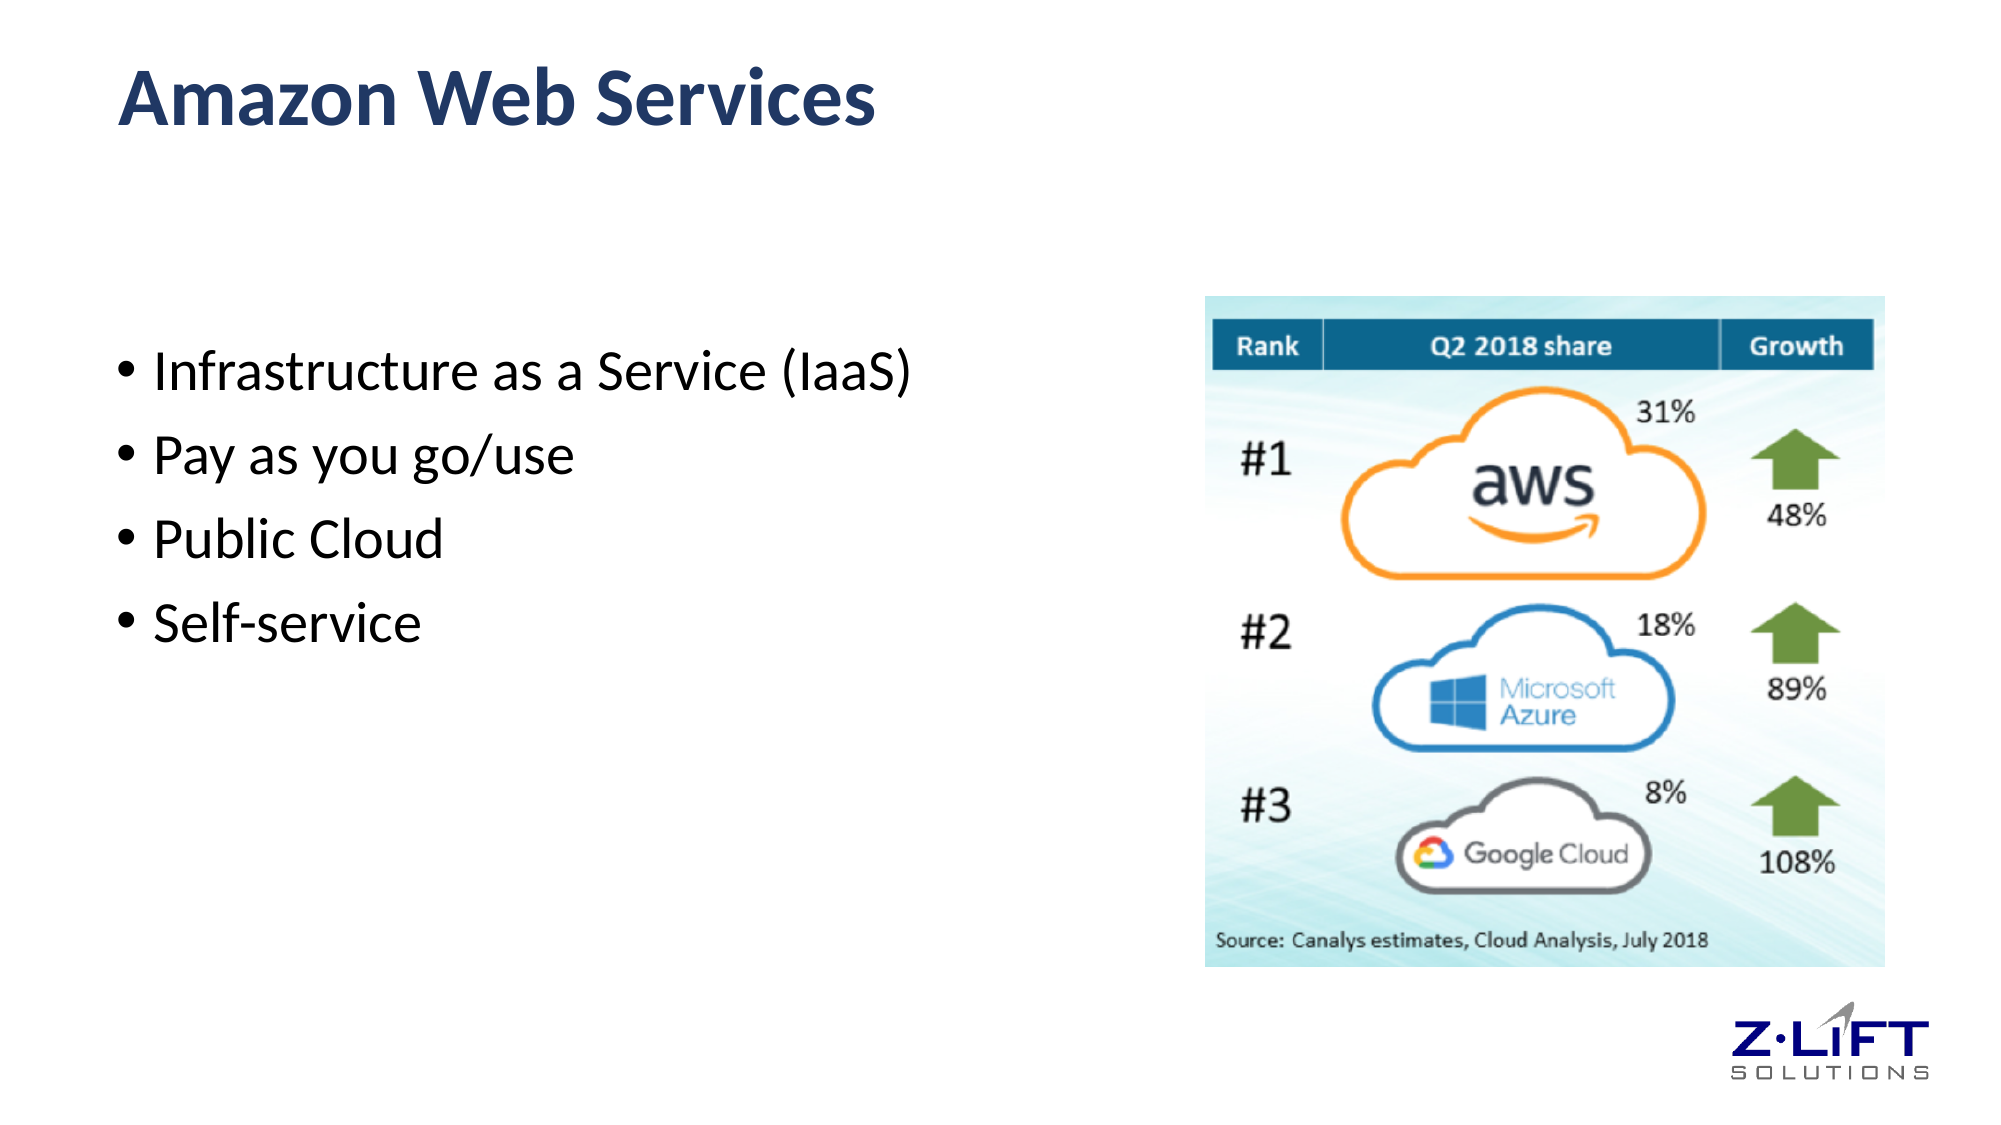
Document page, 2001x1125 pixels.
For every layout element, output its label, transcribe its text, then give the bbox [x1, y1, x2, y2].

list Infrastructure as a Service (IaaS) Pay as you go/use Public Cloud Self-service [101, 332, 1902, 1003]
title Amazon Web Services [103, 53, 1904, 143]
picture [1722, 992, 1937, 1091]
picture [1205, 296, 1885, 967]
